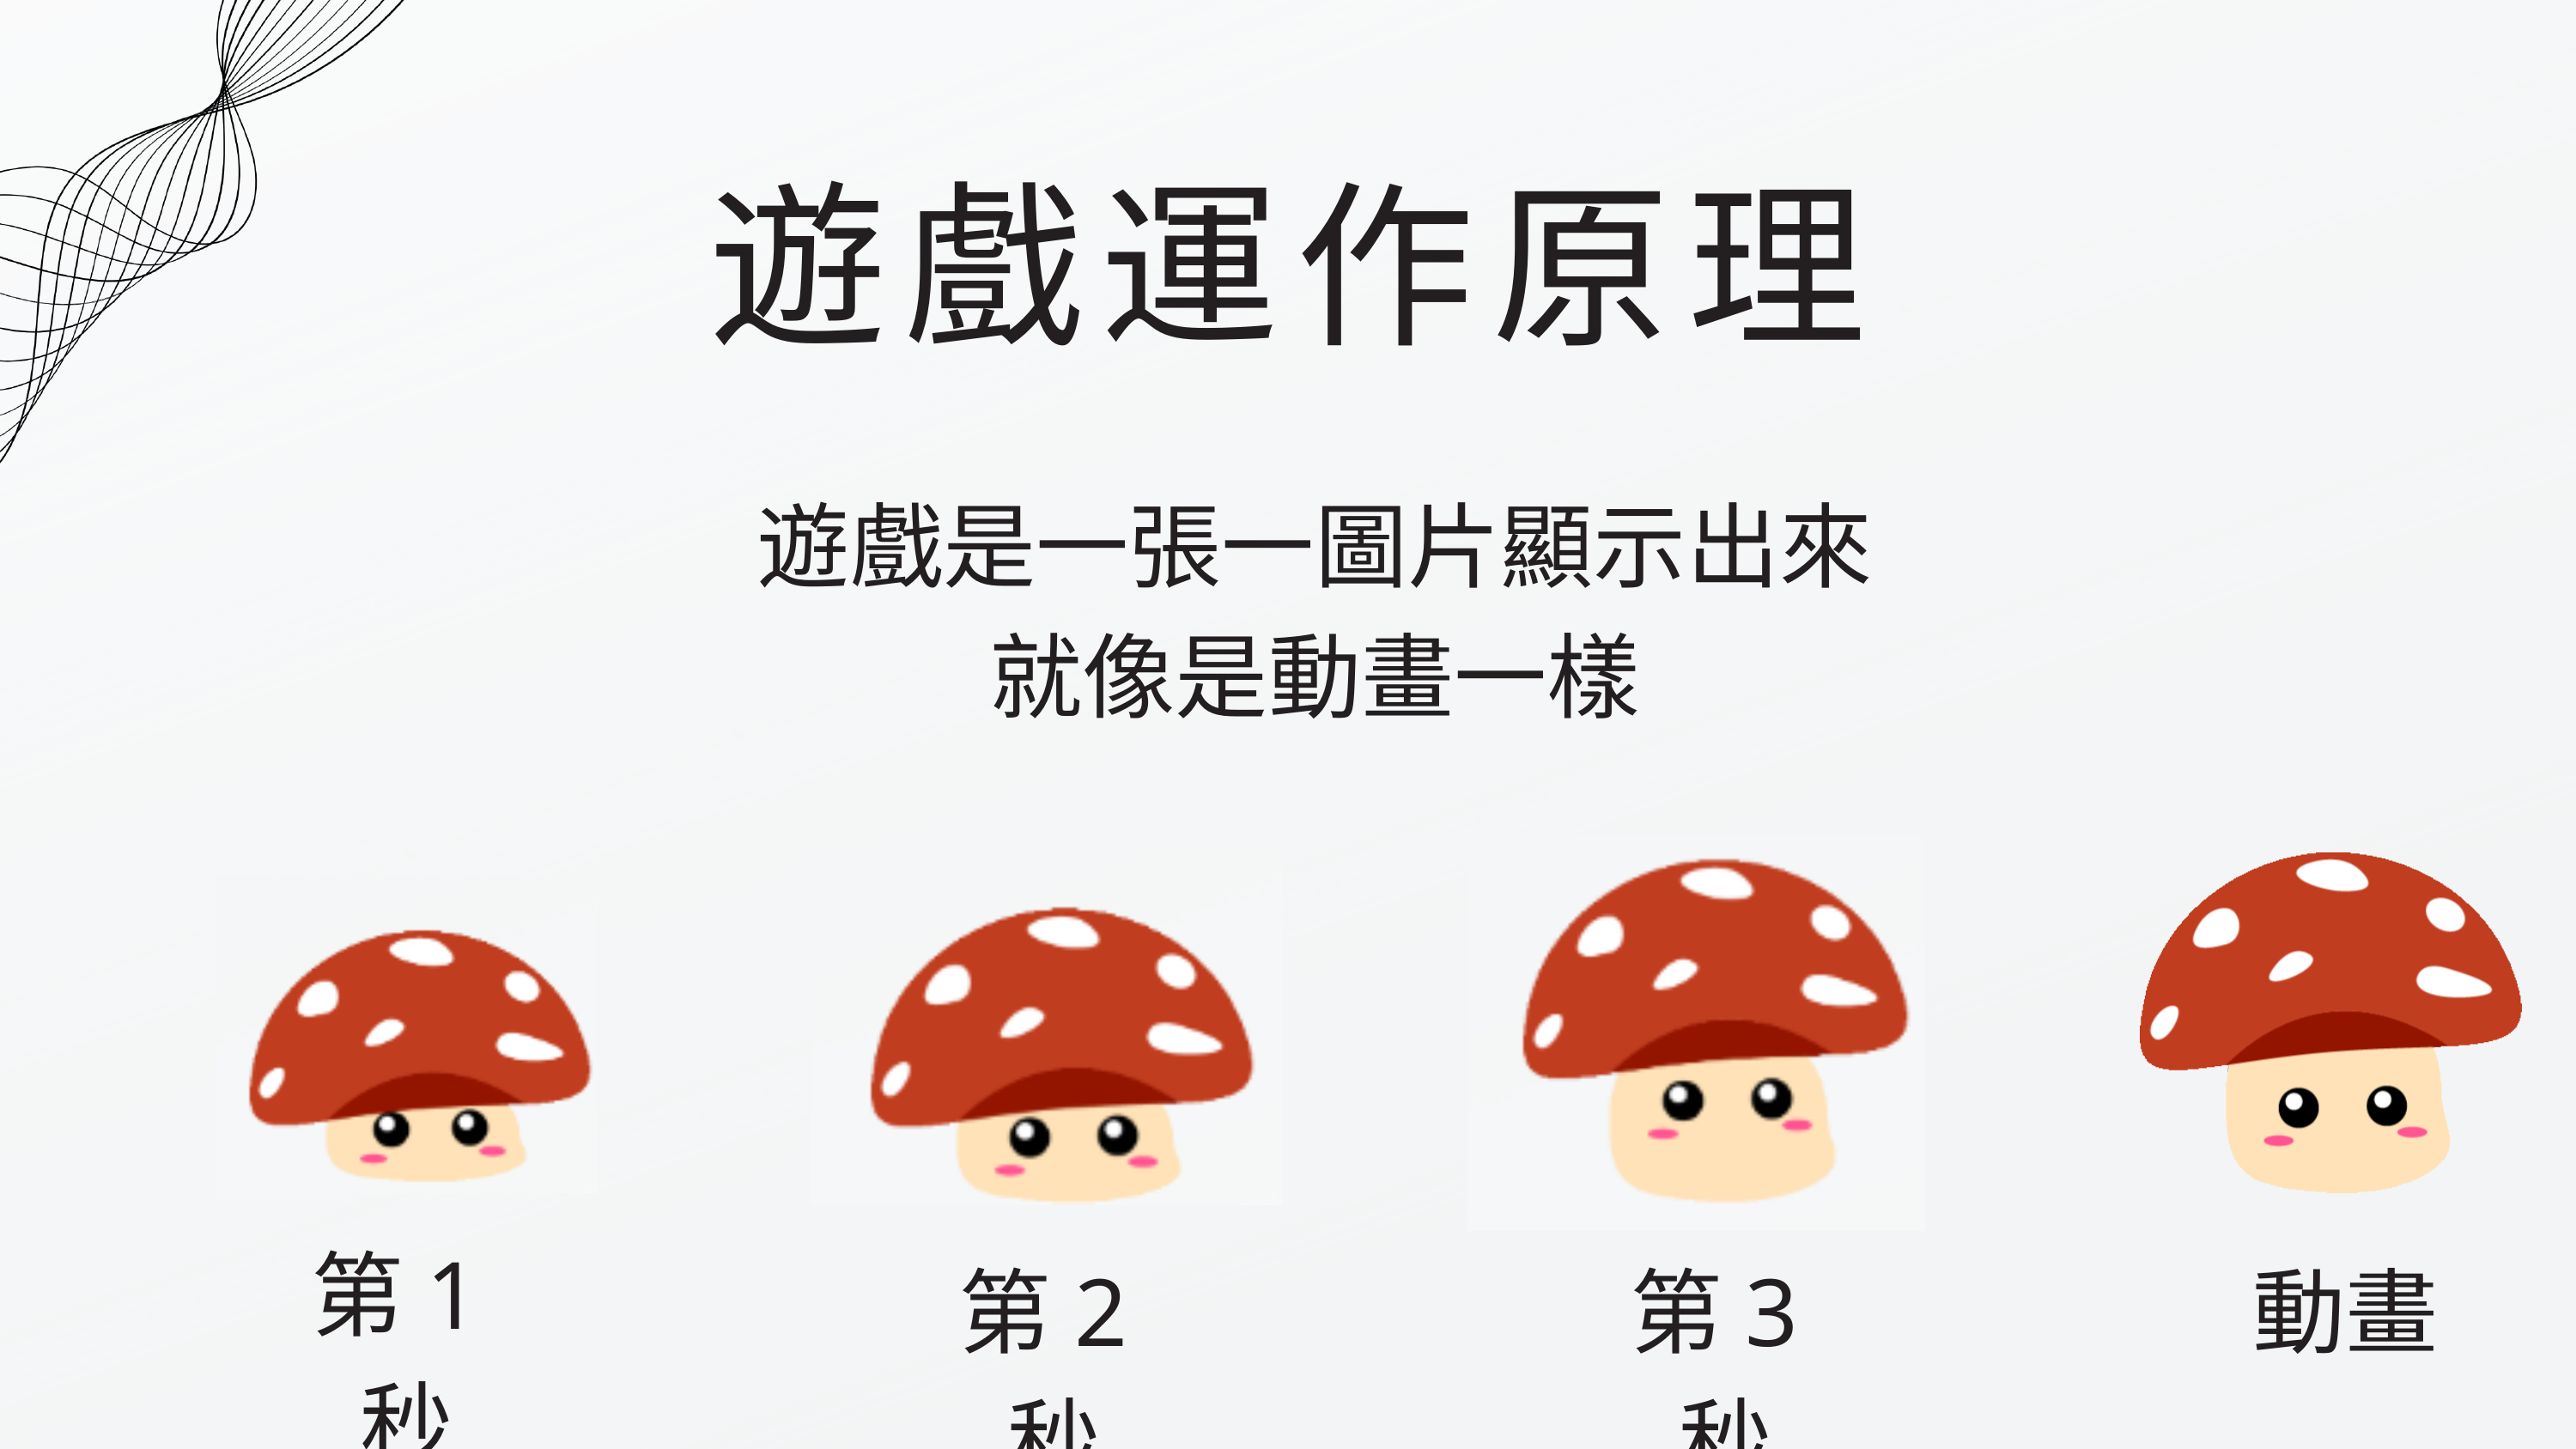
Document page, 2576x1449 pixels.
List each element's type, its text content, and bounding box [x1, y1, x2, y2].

text_box [0, 0, 478, 512]
text_box 第3秒 [1605, 1234, 1846, 1449]
text_box [215, 875, 598, 1193]
text_box 動畫 [2252, 1234, 2439, 1365]
text_box 第2秒 [933, 1234, 1176, 1449]
text_box [809, 849, 1283, 1205]
picture [2140, 712, 2522, 1193]
text_box 第1秒 [286, 1217, 527, 1449]
text_box 遊戲是一張一圖片顯示出來 就像是動畫一樣 [730, 469, 1900, 730]
text_box [0, 0, 2576, 1449]
text_box [1467, 836, 1926, 1232]
text_box 遊戲運作原理 [598, 120, 1978, 367]
